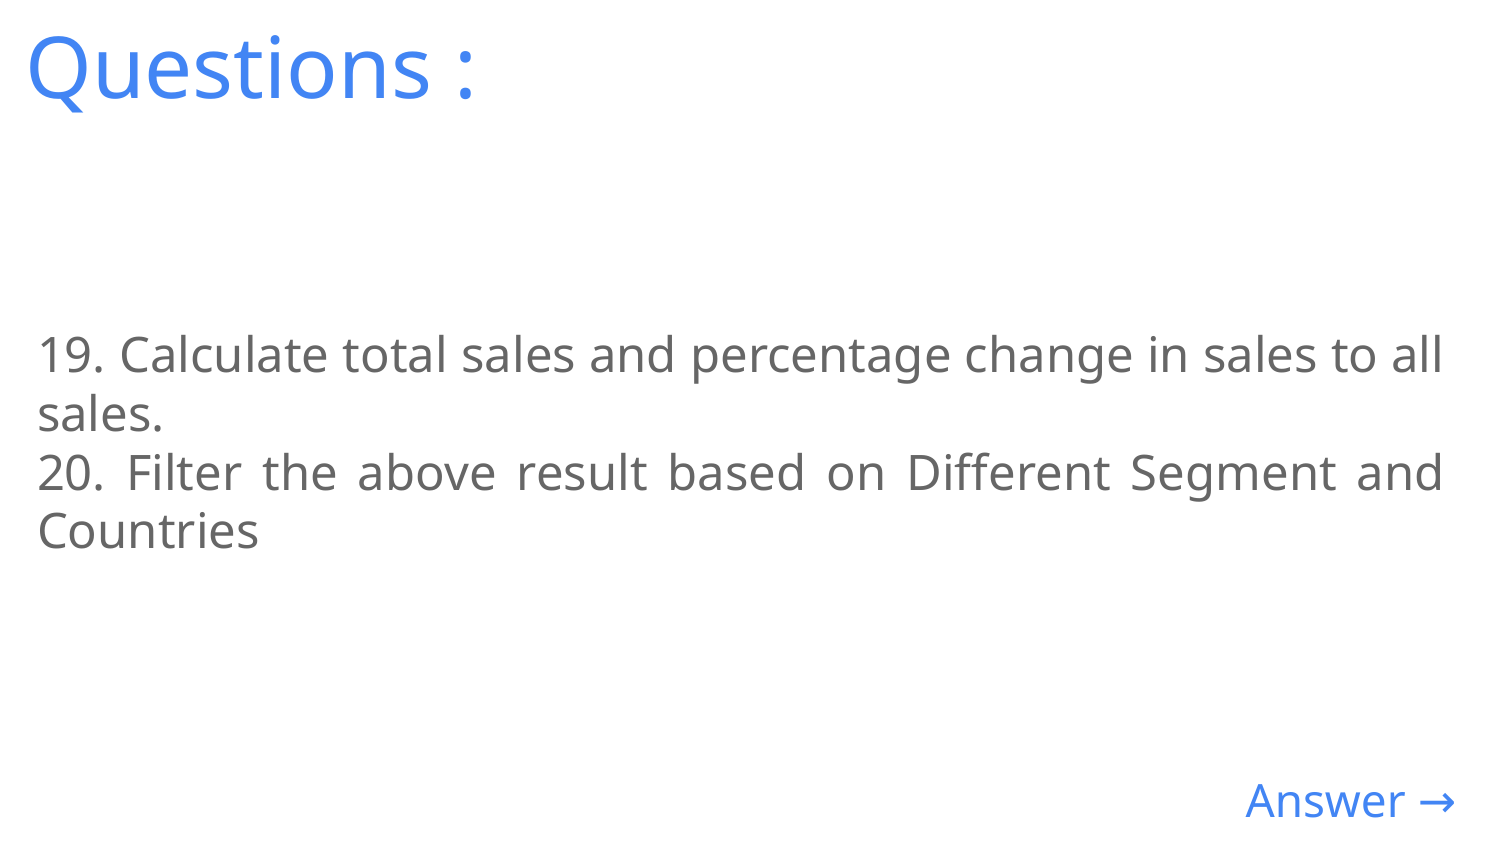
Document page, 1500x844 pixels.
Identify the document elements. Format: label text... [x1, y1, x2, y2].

text_box 19. Calculate total sales and percentage change in sales to all sales. 20. Filter the above result based on Different Segment and Countries [37, 323, 1485, 587]
text_box Answer → [1233, 771, 1500, 830]
text_box Questions : [25, 12, 699, 185]
